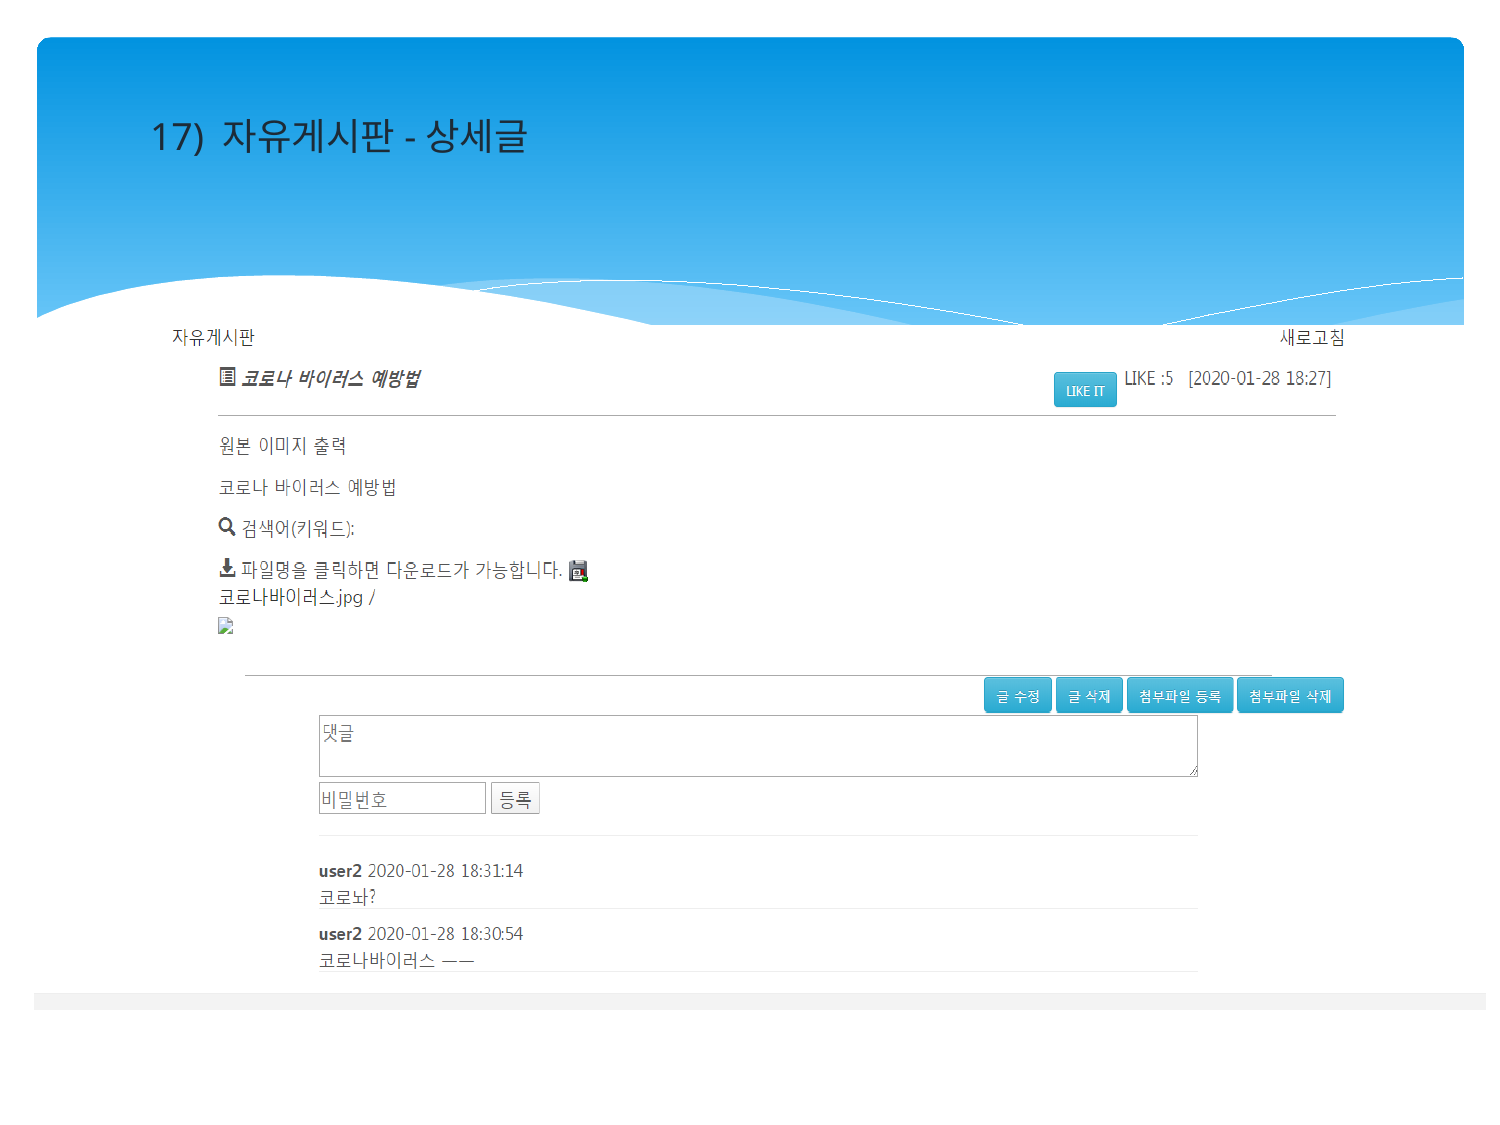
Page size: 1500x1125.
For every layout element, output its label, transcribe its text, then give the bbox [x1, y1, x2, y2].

picture [34, 325, 1486, 1010]
text_box 17) 자유게시판-상세글 [135, 67, 1485, 200]
